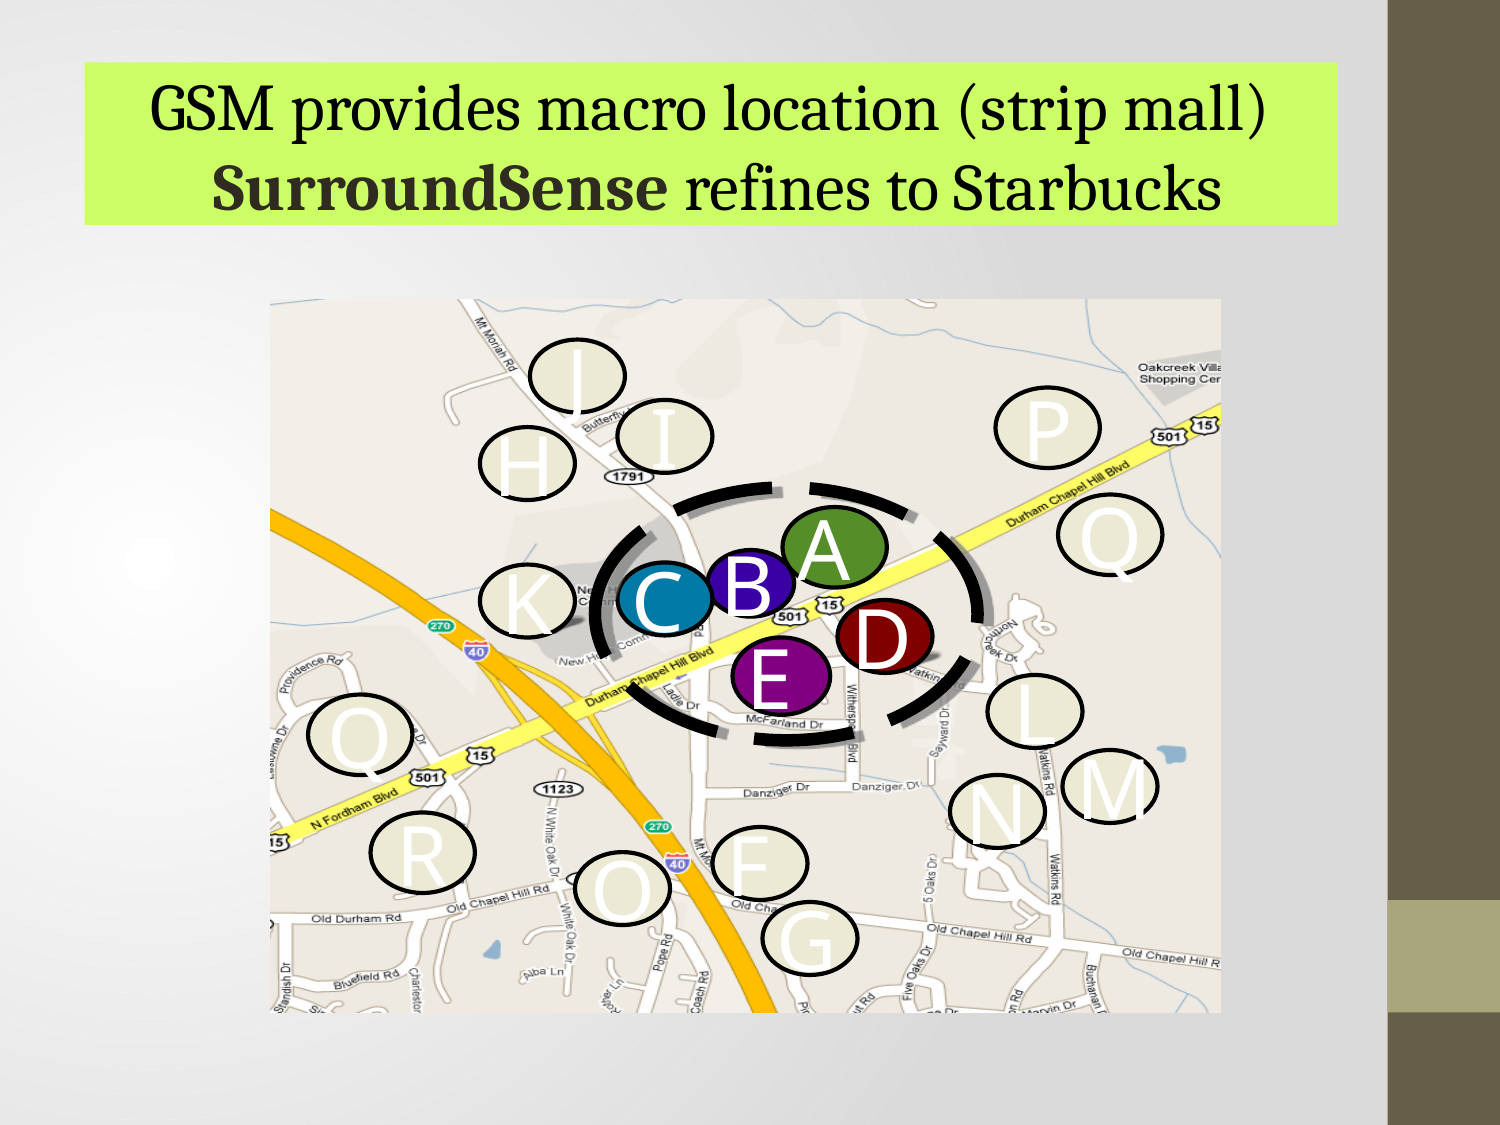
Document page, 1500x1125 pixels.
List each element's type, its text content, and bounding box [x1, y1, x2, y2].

text_box GSM provides macro location (strip mall) SurroundSense refines to Starbucks [84, 62, 1338, 225]
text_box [269, 299, 1221, 1013]
text_box Should Ambiences be Unique Worldwide? [74, 24, 1425, 213]
